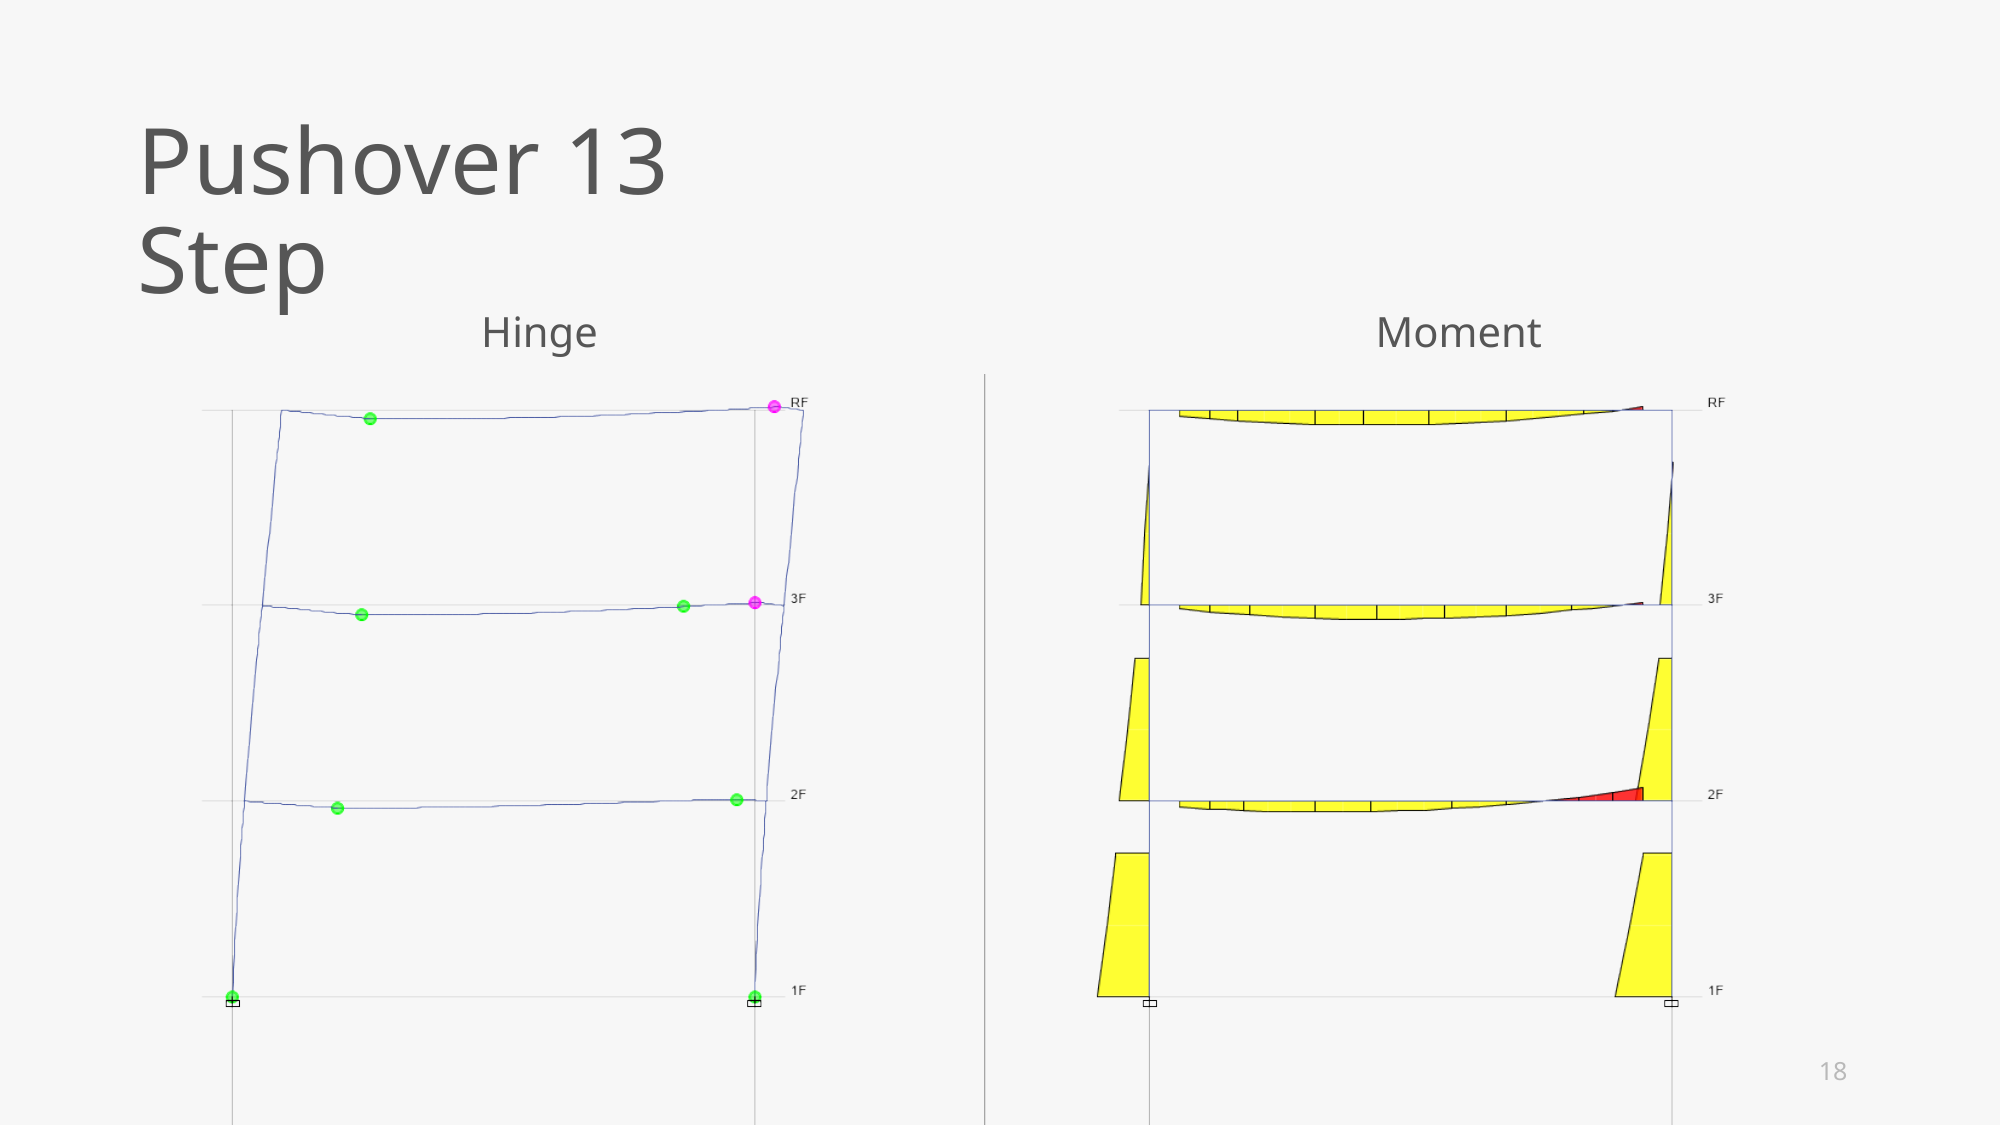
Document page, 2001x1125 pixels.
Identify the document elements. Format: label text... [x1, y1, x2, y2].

text_box Hinge [481, 288, 613, 363]
slide_number 18 [1772, 1042, 1863, 1103]
text_box Moment [1375, 288, 1557, 363]
list Pushover 13 Step [137, 108, 873, 224]
picture [137, 374, 1772, 1125]
